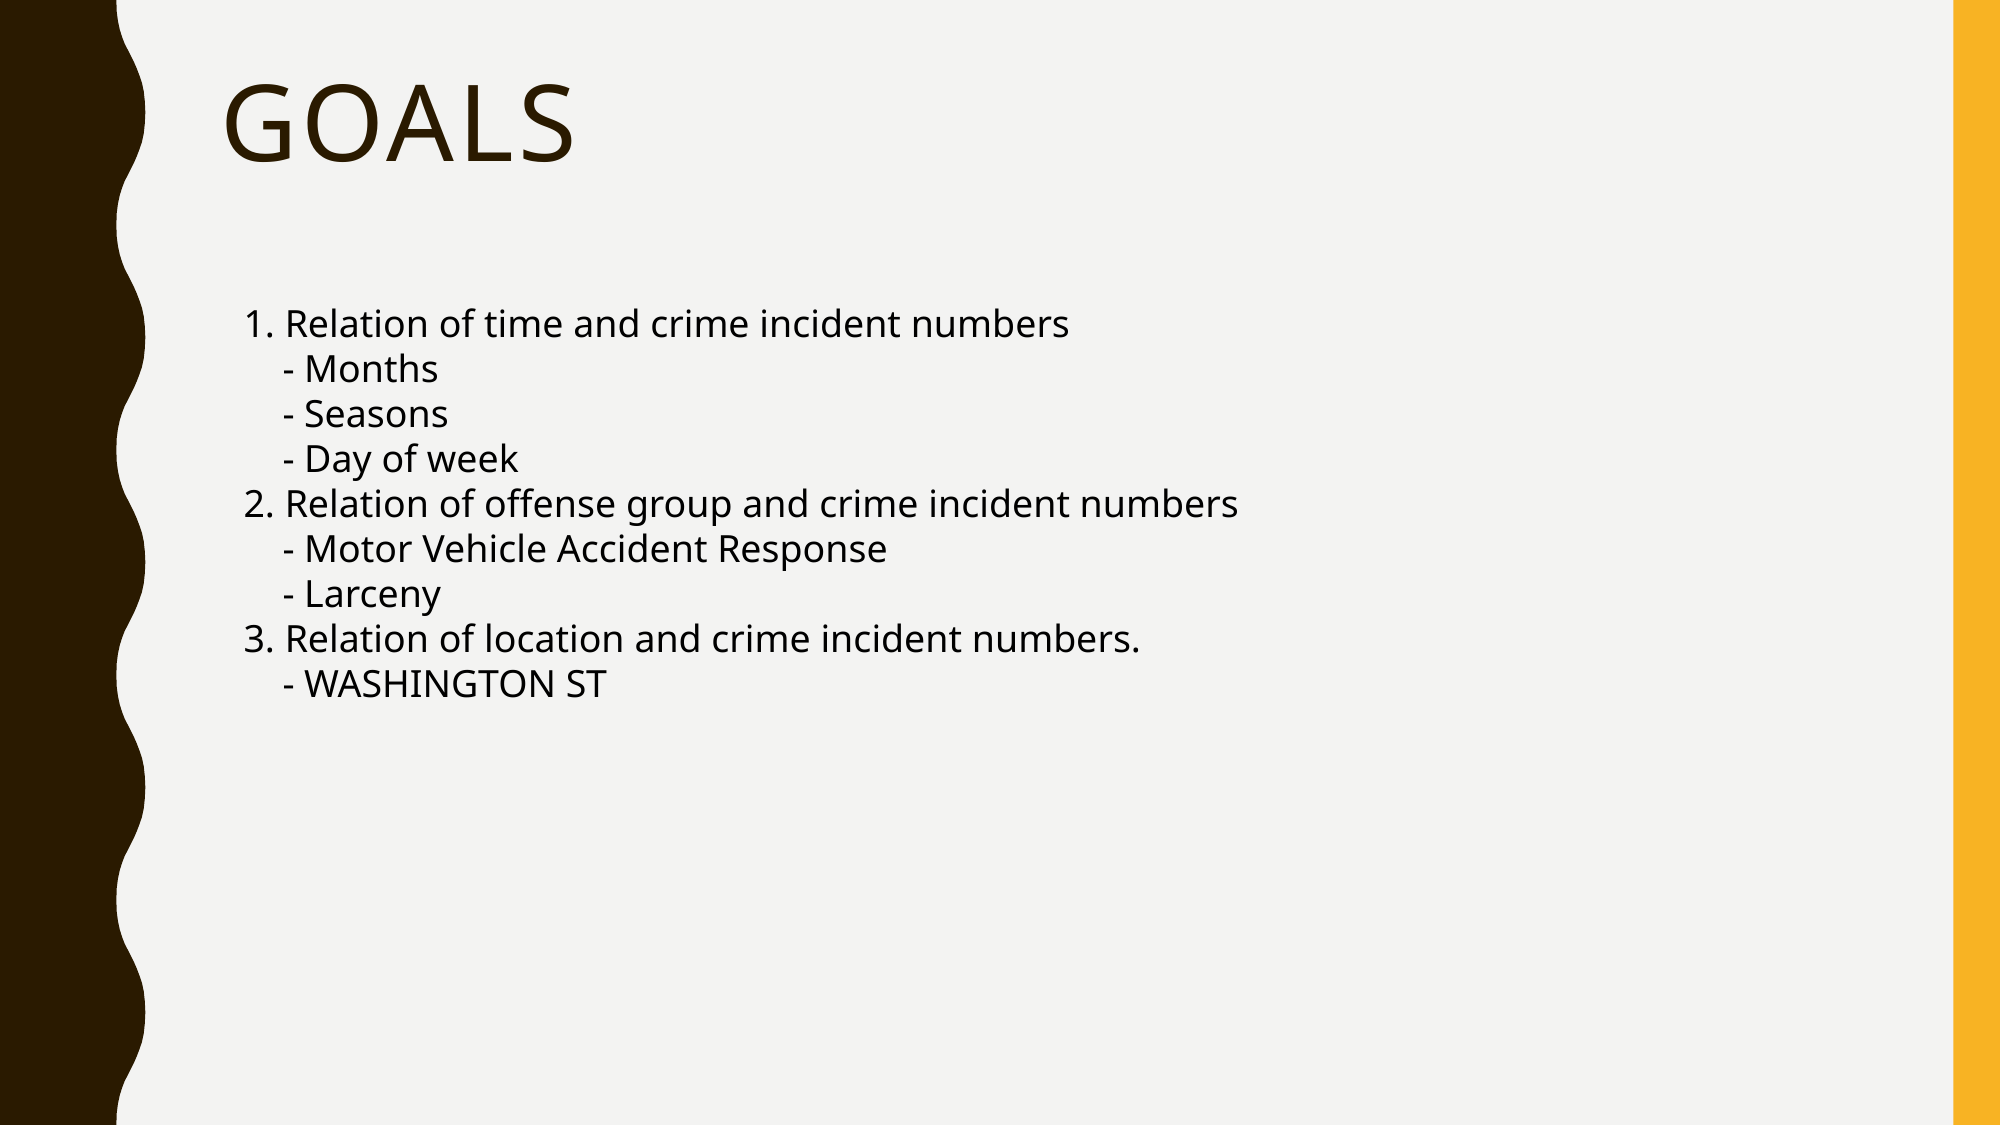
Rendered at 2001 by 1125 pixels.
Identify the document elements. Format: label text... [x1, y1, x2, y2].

text_box 1. Relation of time and crime incident numbers - Months - Seasons - Day of week 2. Relation of offense group and crime incident numbers - Motor Vehicle Accident Response - Larceny 3. Relation of location and crime incident numbers. - WASHINGTON ST [228, 293, 1771, 713]
title Goals [205, 62, 1875, 308]
